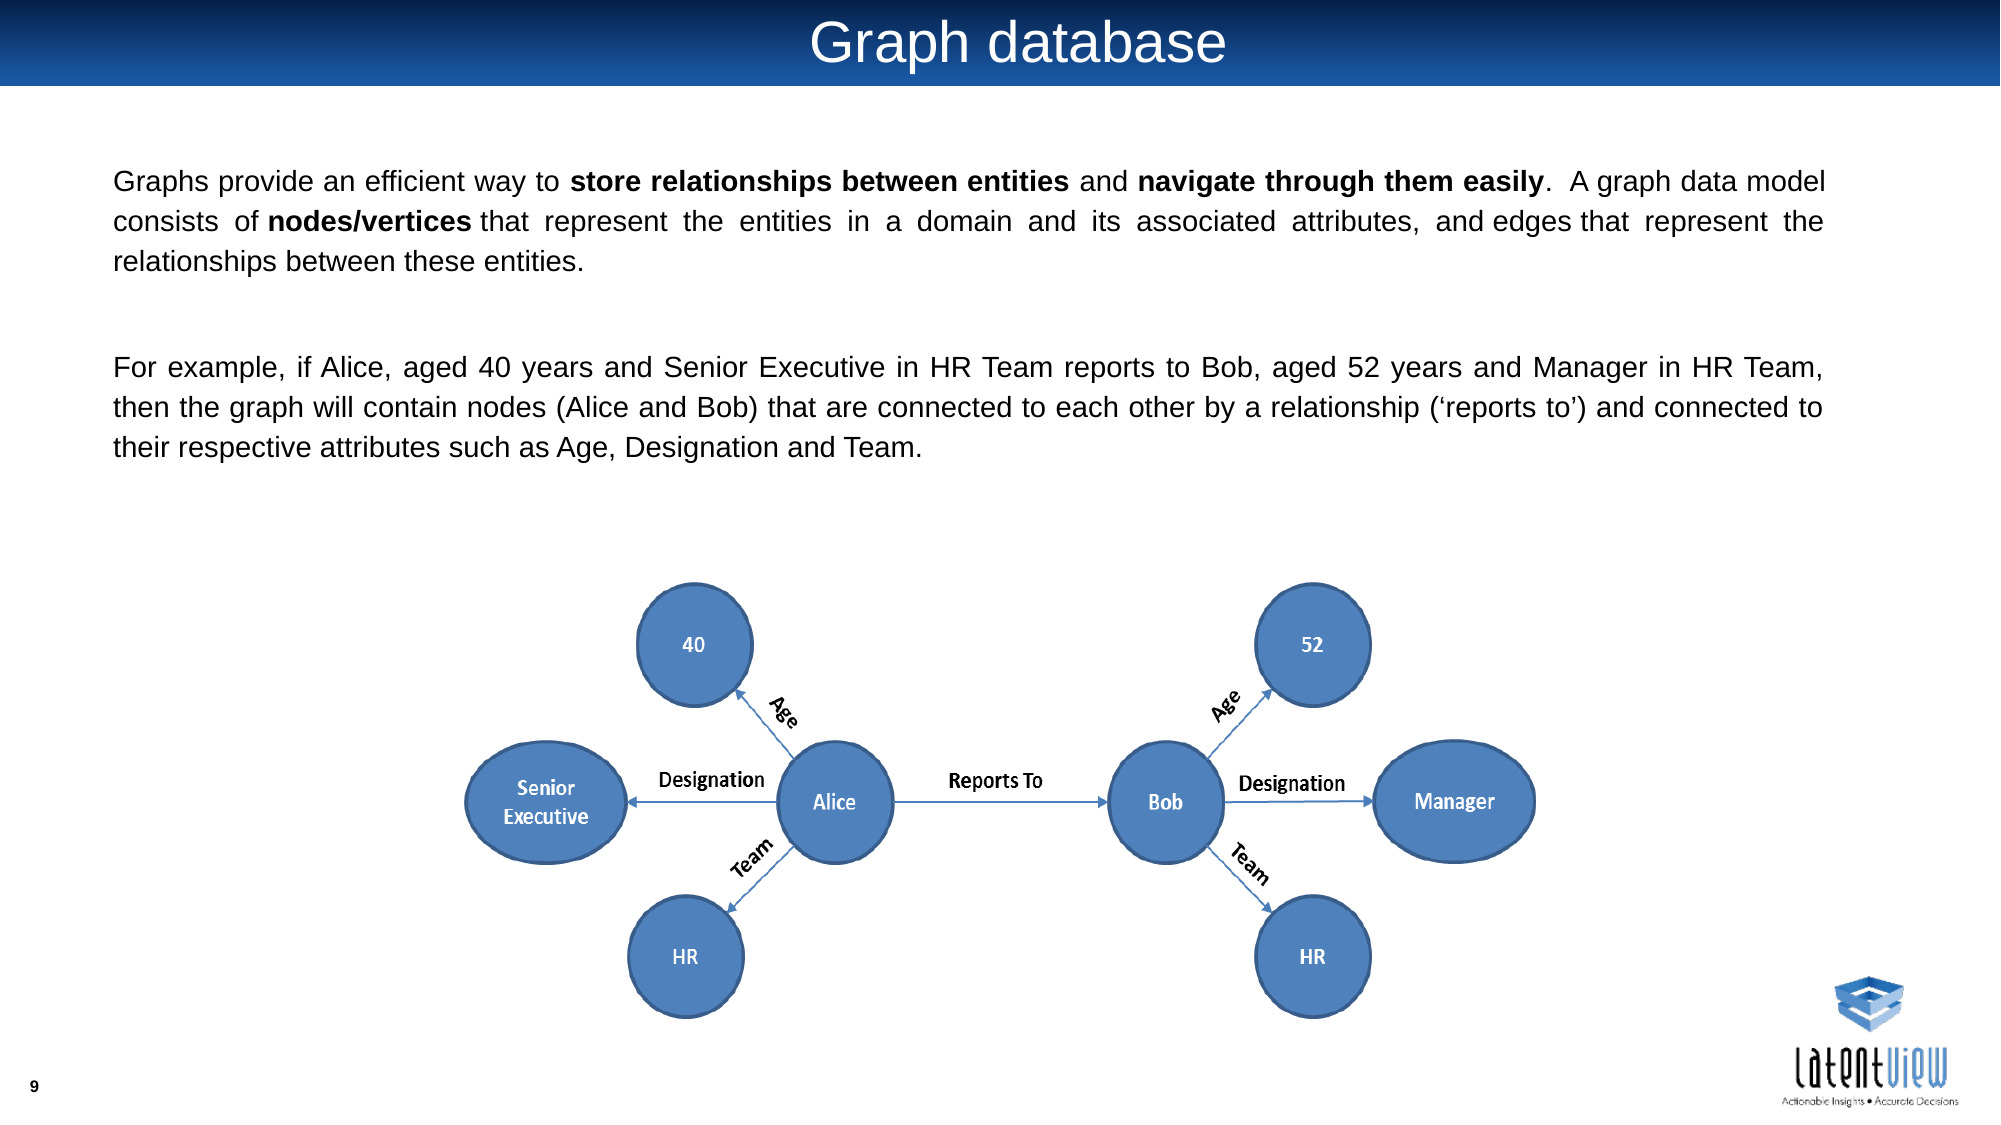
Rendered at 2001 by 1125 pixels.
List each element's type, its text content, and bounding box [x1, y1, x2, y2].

text_box Graphs provide an efficient way to store relationships between entities and navigate through them easily. A graph data model consists of nodes/vertices that represent the entities in a domain and its associated attributes, and edges that represent the relationships between these entities. For example, if Alice, aged 40 years and Senior Executive in HR Team reports to Bob, aged 52 years and Manager in HR Team, then the graph will contain nodes (Alice and Bob) that are connected to each other by a relationship (‘reports to’) and connected to their respective attributes such as Age, Designation and Team. [98, 149, 1842, 471]
picture [1754, 959, 1988, 1125]
picture [464, 490, 1536, 1062]
title Graph database [98, 9, 1940, 77]
